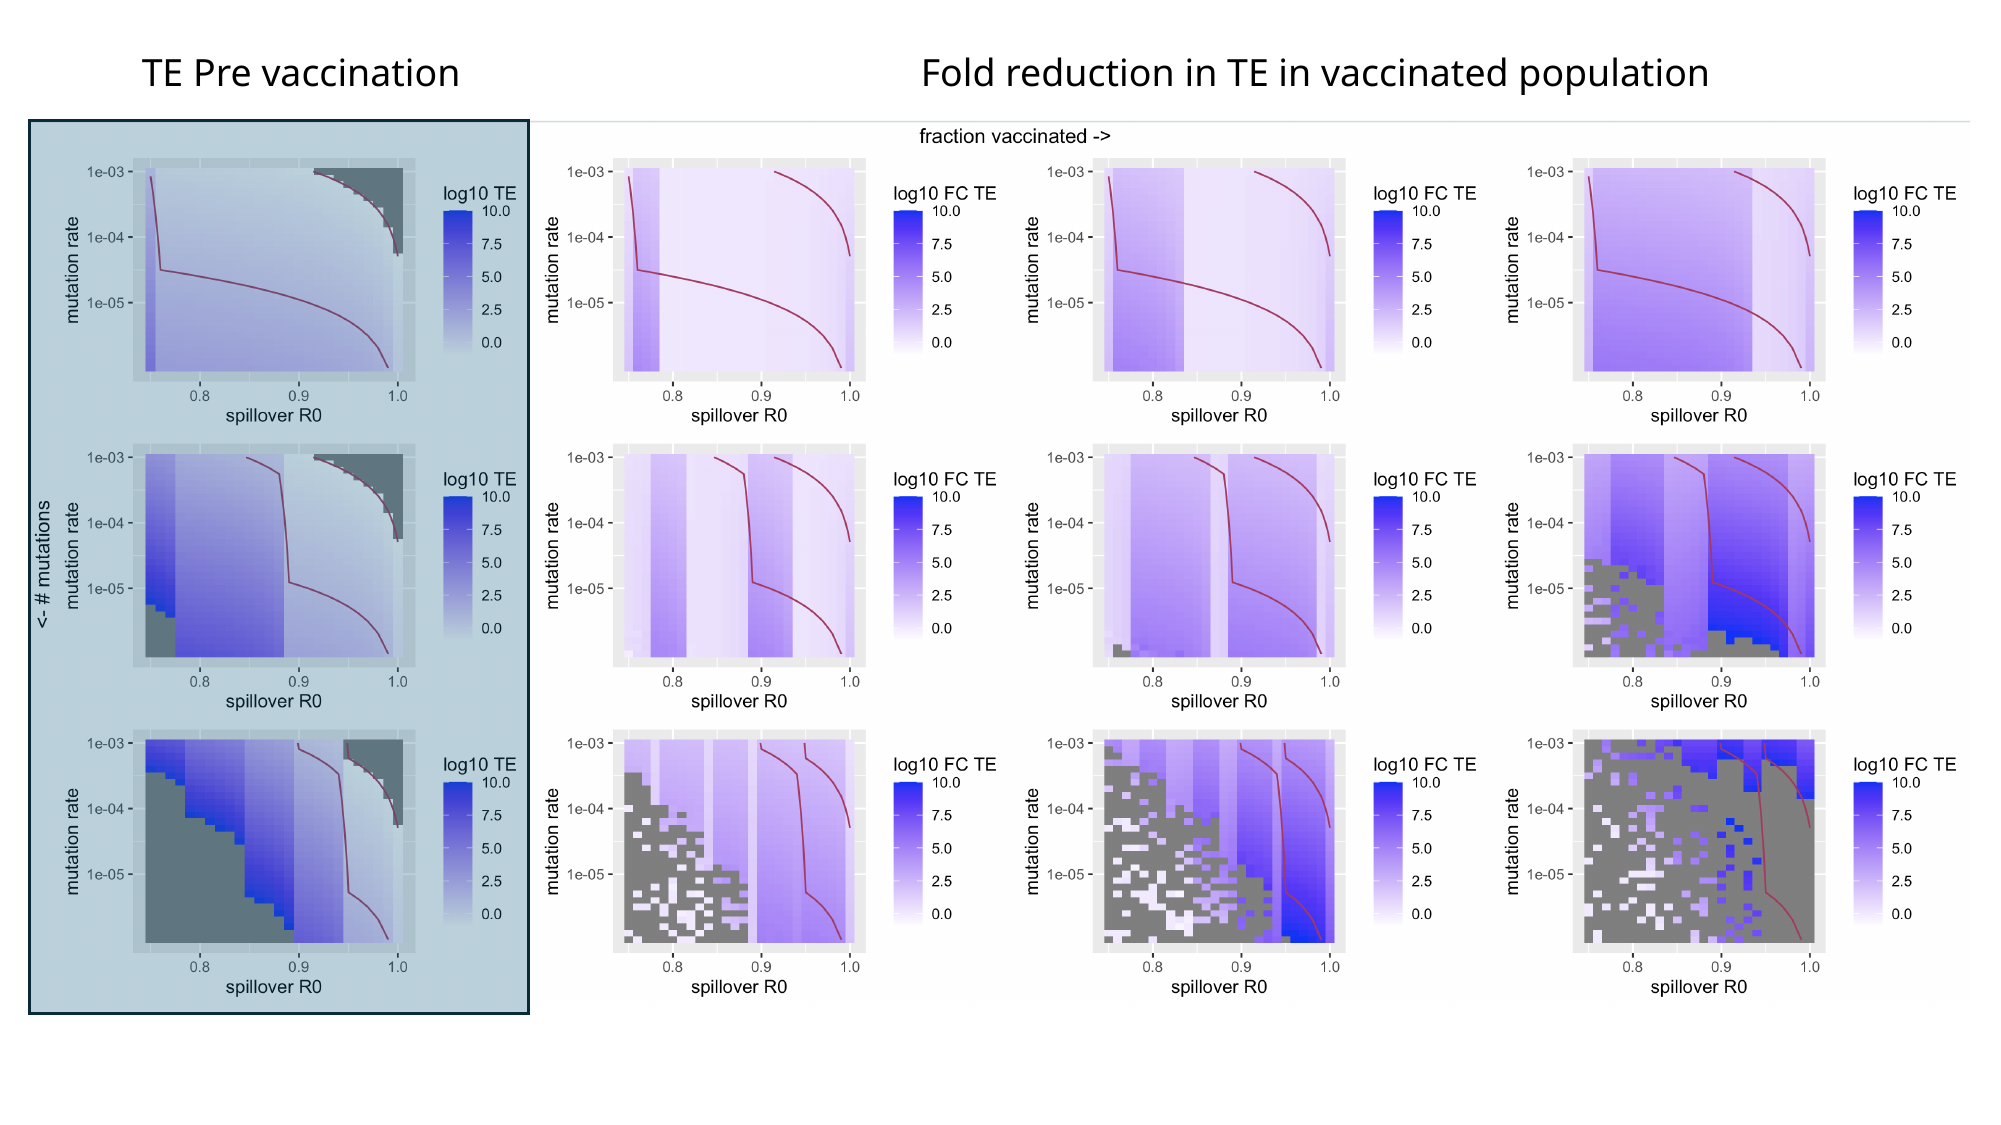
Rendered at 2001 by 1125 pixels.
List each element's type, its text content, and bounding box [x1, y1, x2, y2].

text_box [28, 119, 530, 1015]
text_box TE Pre vaccination [127, 41, 476, 102]
text_box Fold reduction in TE in vaccinated population [906, 41, 1726, 102]
picture [29, 119, 1970, 1005]
